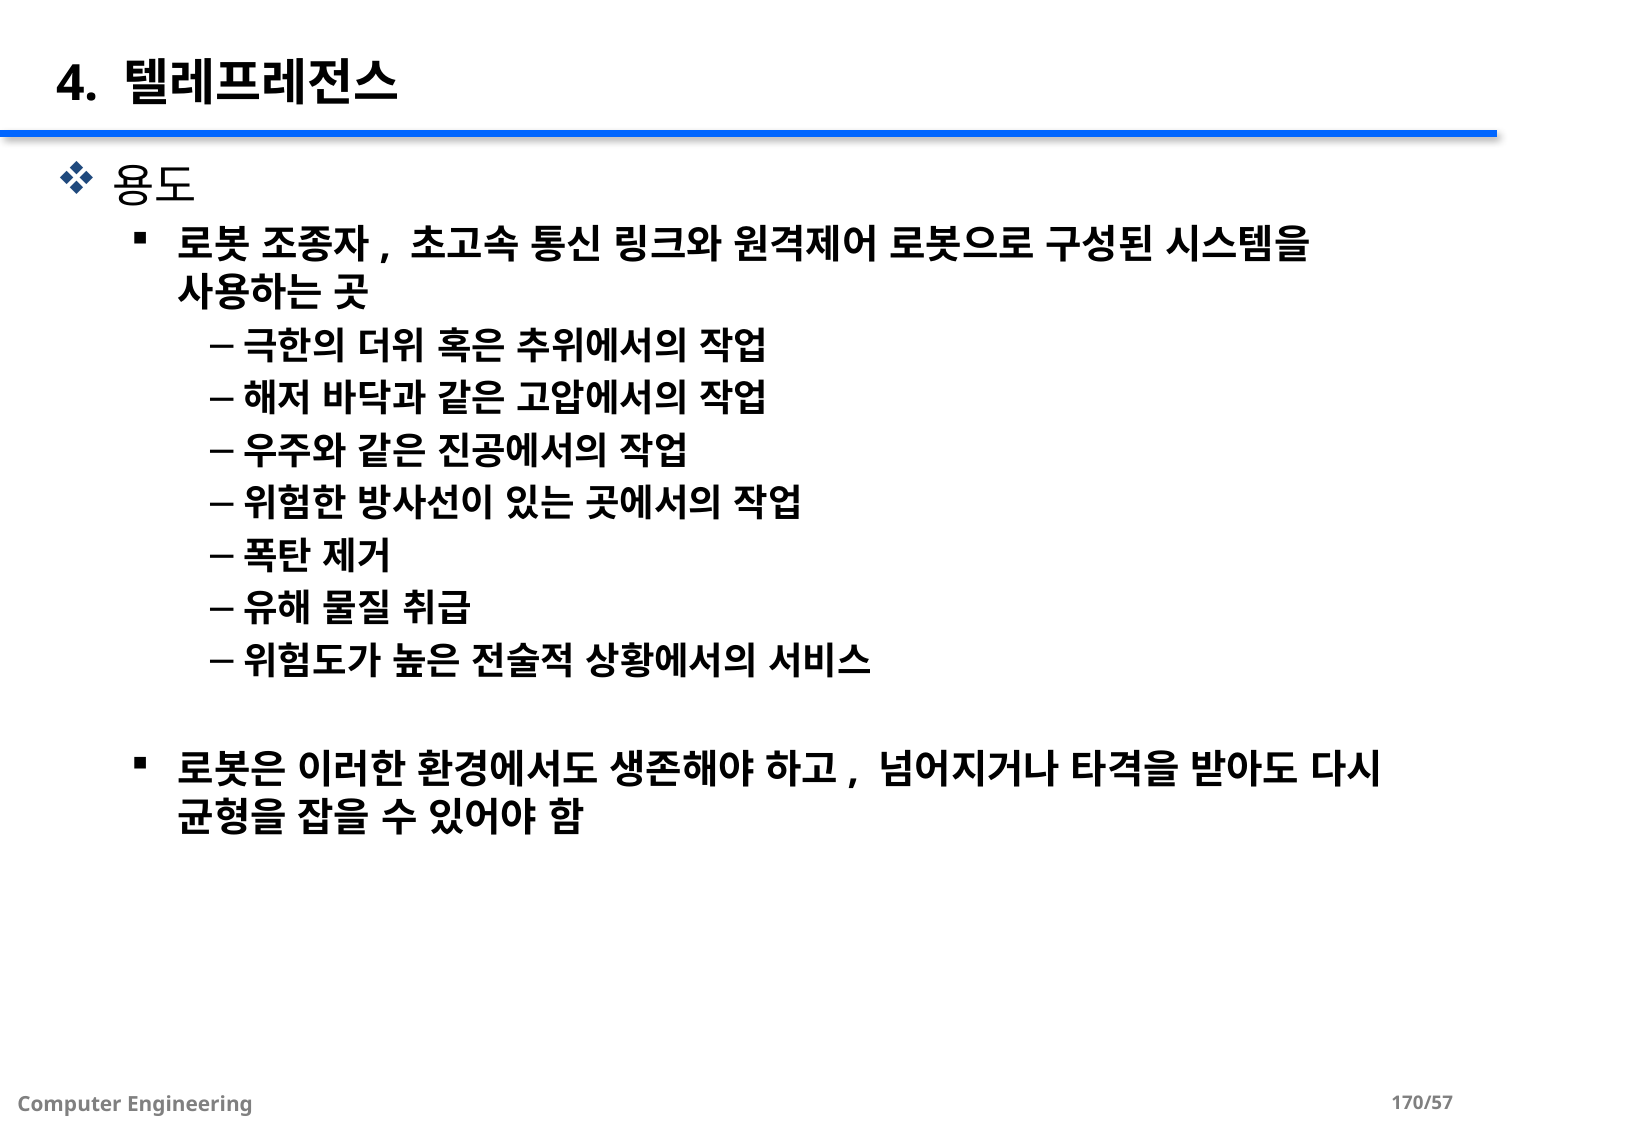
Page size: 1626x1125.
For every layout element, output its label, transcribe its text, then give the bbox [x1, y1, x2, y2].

list 용도 로봇 조종자, 초고속 통신 링크와 원격제어 로봇으로 구성된 시스템을 사용하는 곳 극한의 더위 혹은 추위에서의 작업 해저 바닥과 같은 고압에서의 작업 우주와 같은 진공에서의 작업 위험한 방사선이 있는 곳에서의 작업 폭탄 제거 유해 물질 취급 위험도가 높은 전술적 상황에서의 서비스 로봇은 이러한 환경에서도 생존해야 하고, 넘어지거나 타격을 받아도 다시 균형을 잡을 수 있어야 함 [41, 149, 1459, 1024]
title 4. 텔레프레전스 [41, 42, 1459, 128]
